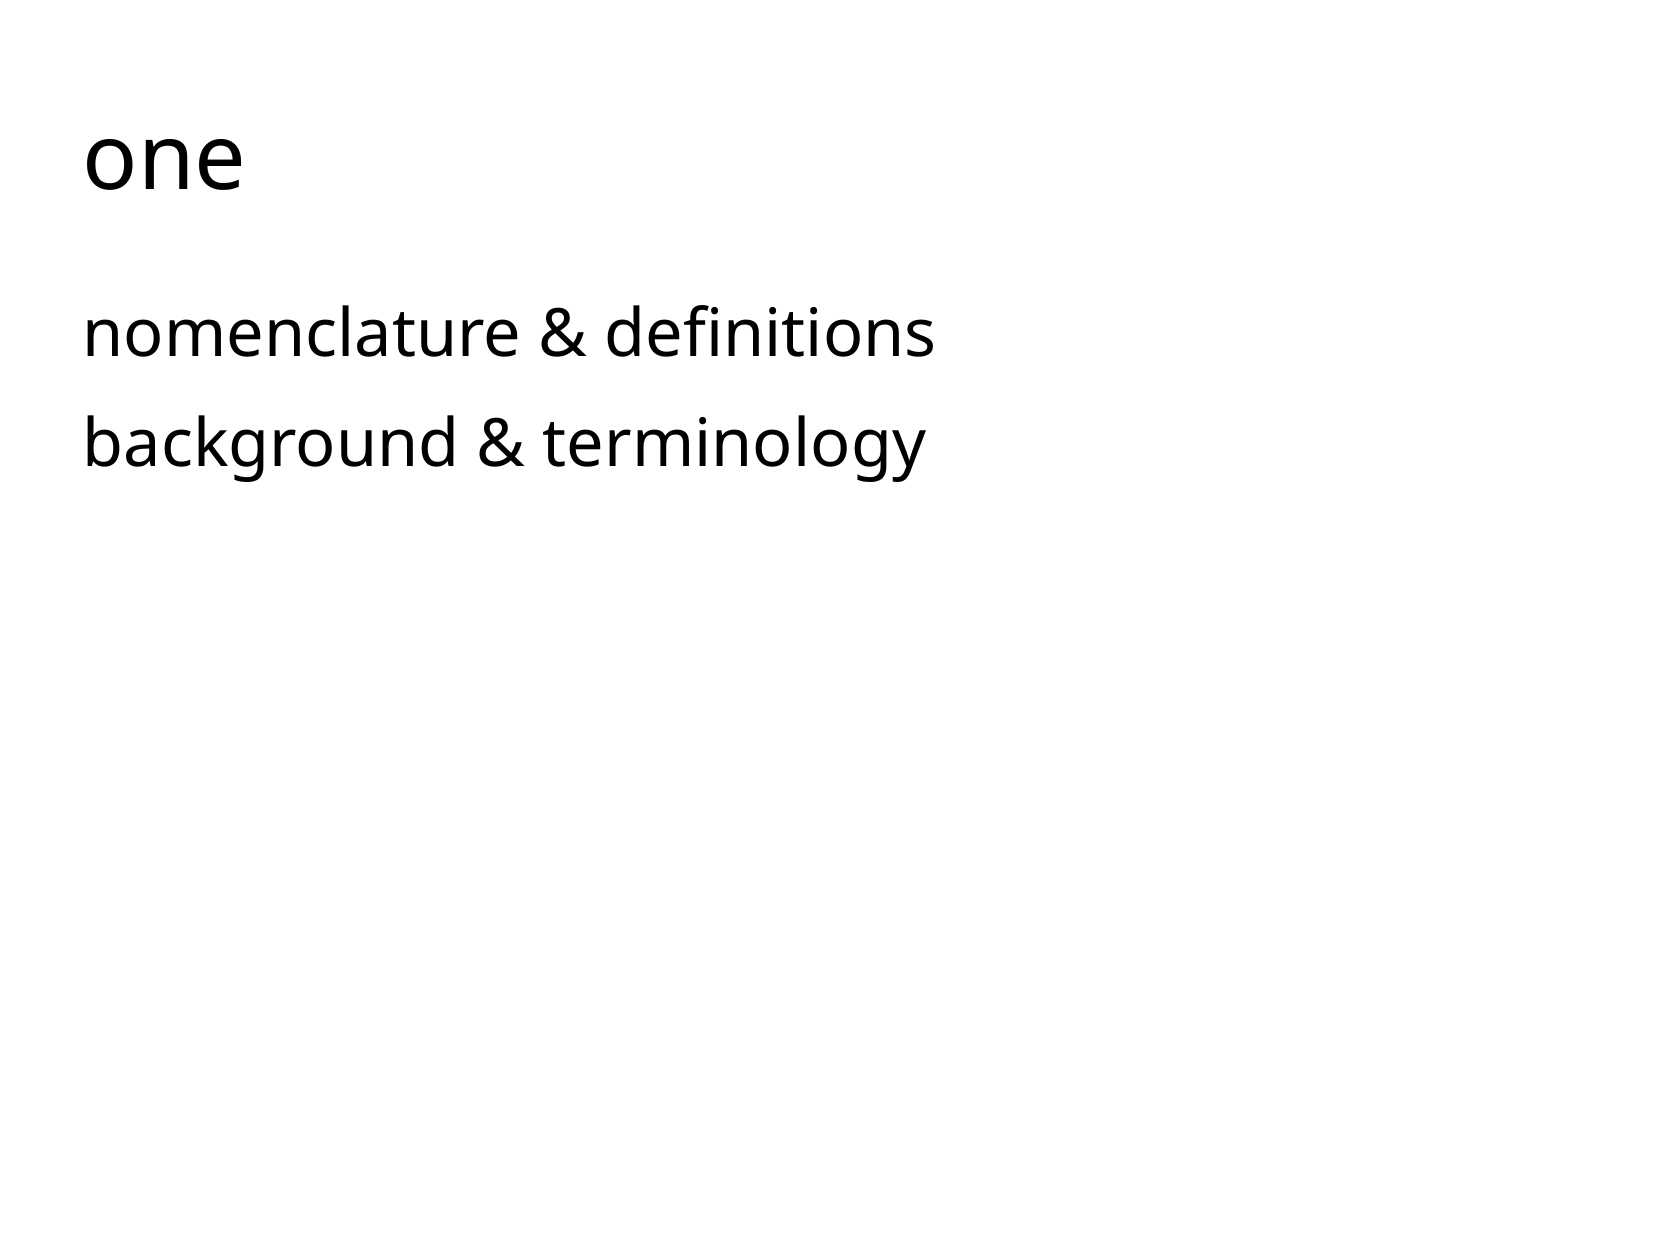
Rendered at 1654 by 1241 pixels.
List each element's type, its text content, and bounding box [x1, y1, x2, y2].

list nomenclature & definitions background & terminology [82, 290, 1571, 1010]
title one [82, 49, 1571, 257]
